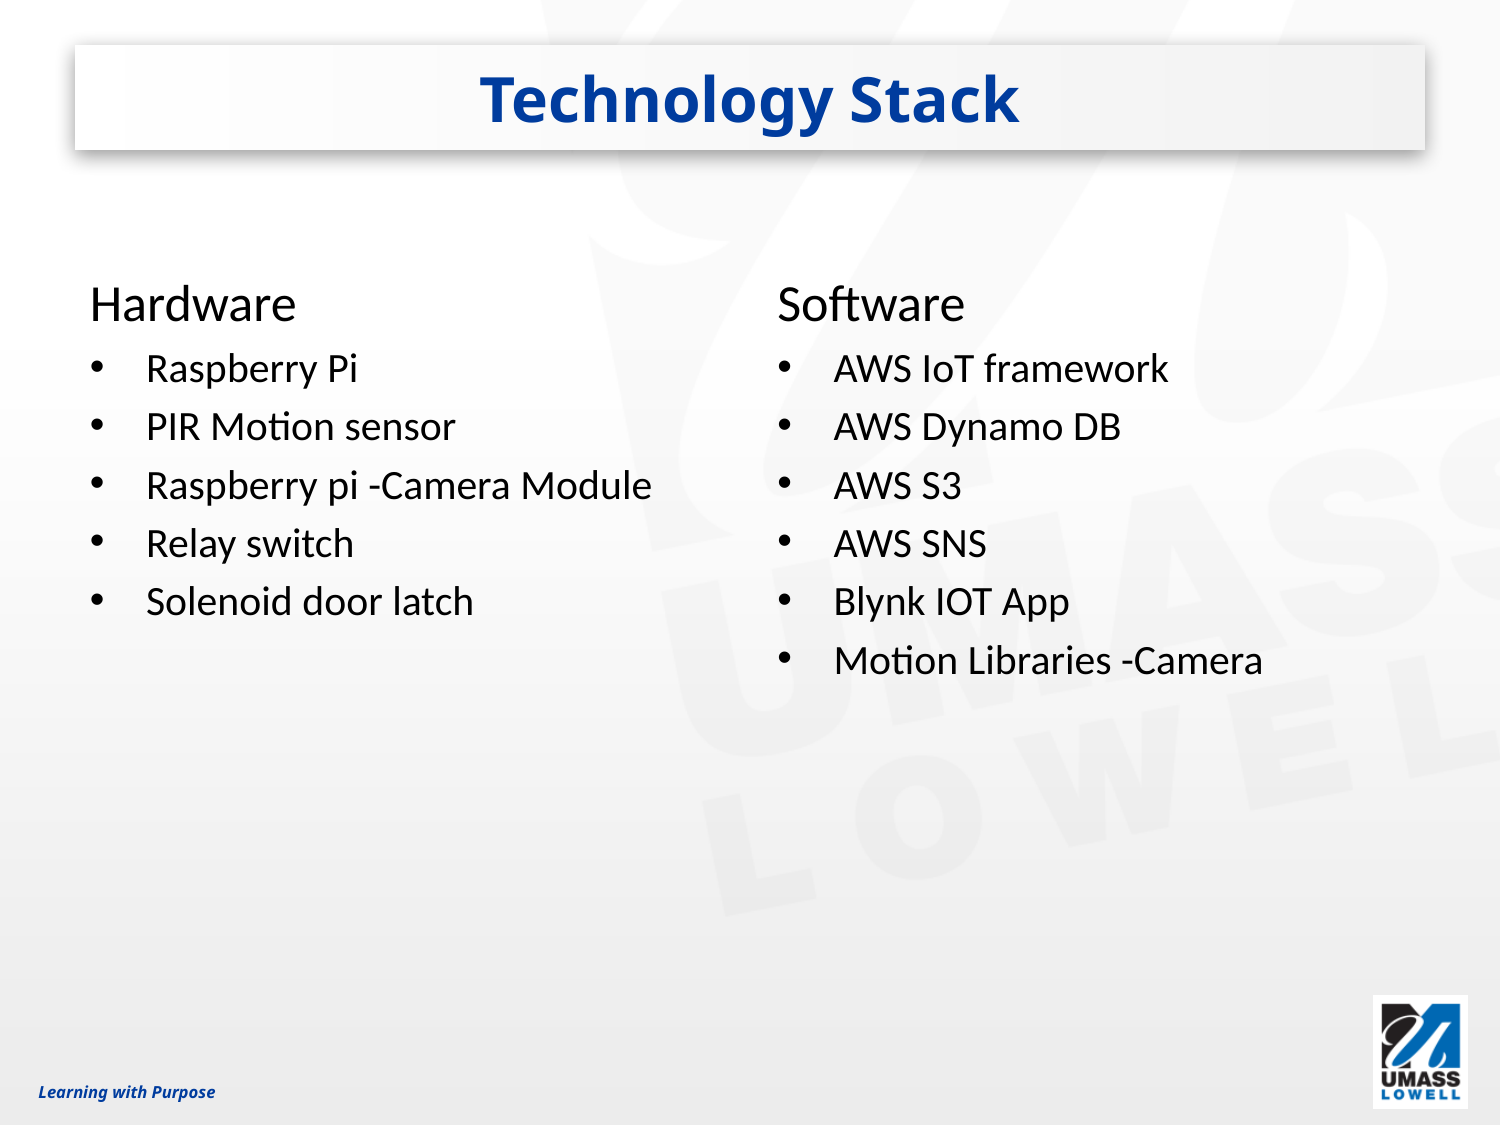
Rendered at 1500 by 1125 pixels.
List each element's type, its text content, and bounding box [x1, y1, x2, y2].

title Technology Stack [75, 45, 1425, 150]
picture [0, 0, 1500, 1125]
list Hardware Raspberry Pi PIR Motion sensor Raspberry pi -Camera Module Relay switch Solenoid door latch [75, 262, 738, 1088]
list Software AWS IoT framework AWS Dynamo DB AWS S3 AWS SNS Blynk IOT App Motion Libraries -Camera [762, 262, 1425, 1088]
